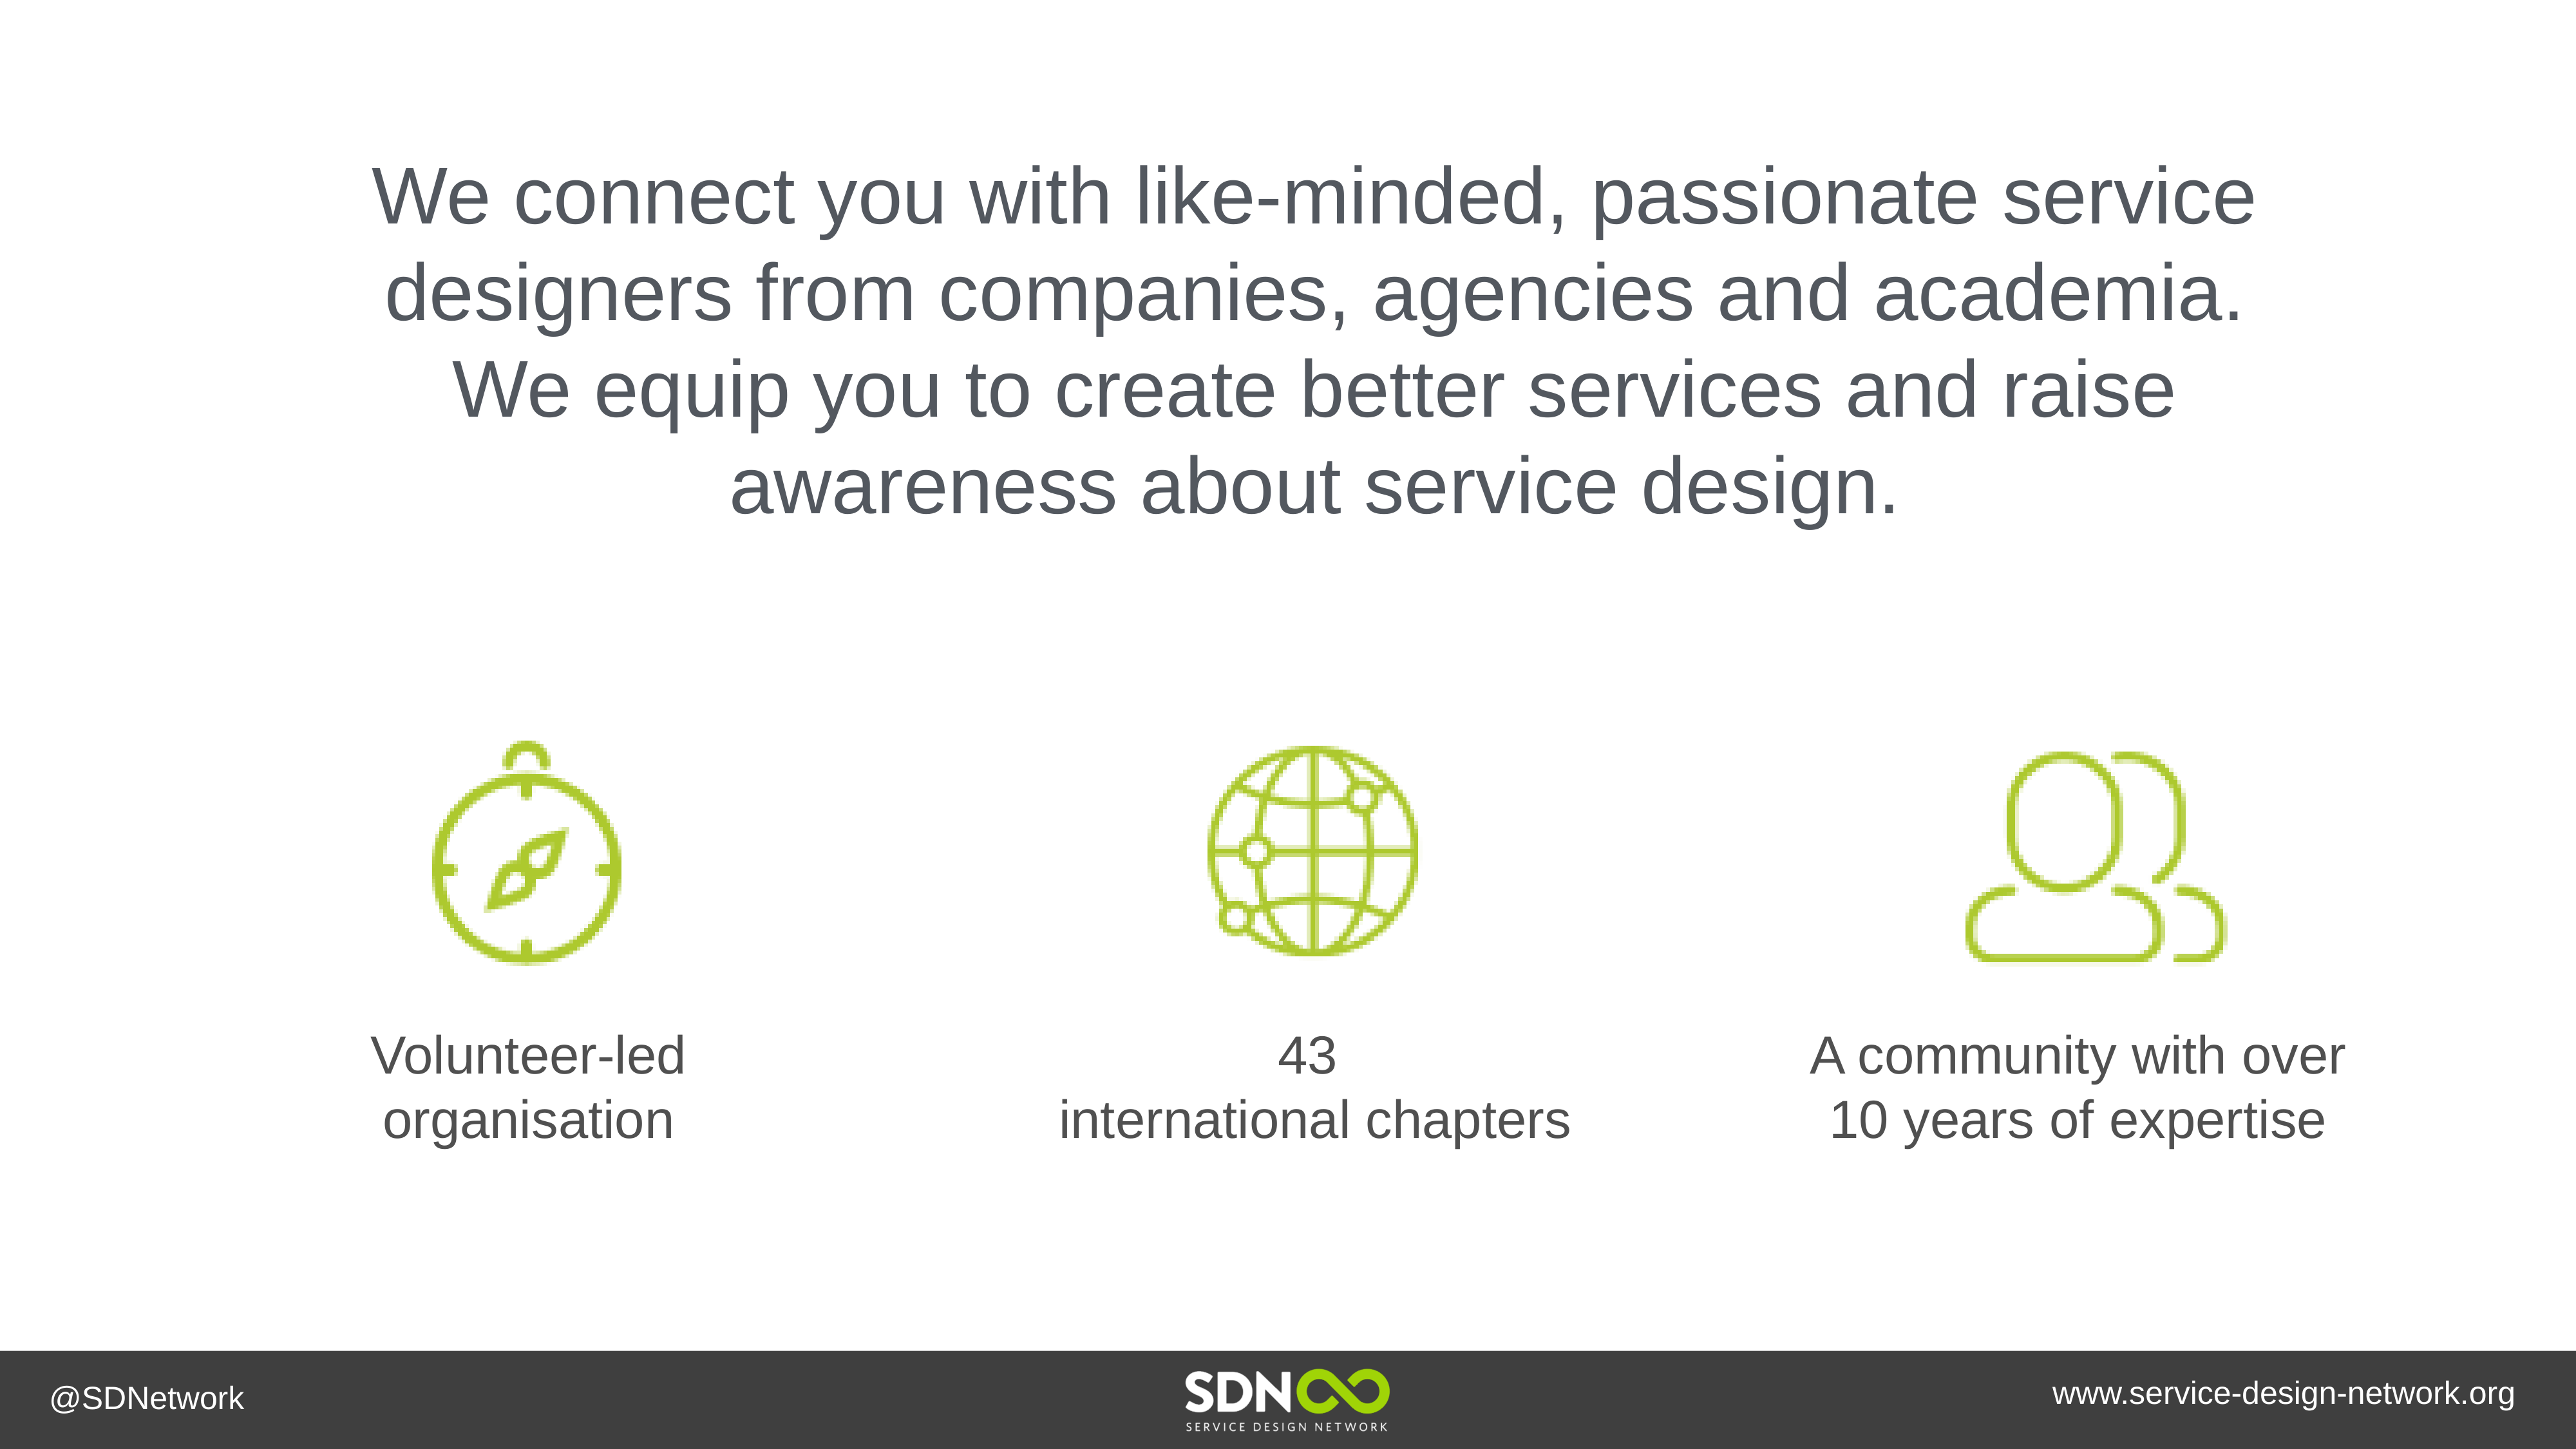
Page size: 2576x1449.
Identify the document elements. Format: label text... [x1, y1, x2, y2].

text_box A community with over 10 years of expertise [1797, 1010, 2359, 1159]
picture [1208, 746, 1423, 961]
text_box 43 international chapters [1034, 1010, 1596, 1159]
text_box Volunteer-led organisation [248, 1010, 810, 1159]
picture [1168, 1352, 1408, 1448]
text_box We connect you with like-minded, passionate service designers from companies, agencies and academia. We equip you to create better services and raise awareness about service design. [346, 41, 2284, 696]
picture [432, 741, 625, 966]
picture [1965, 751, 2228, 967]
